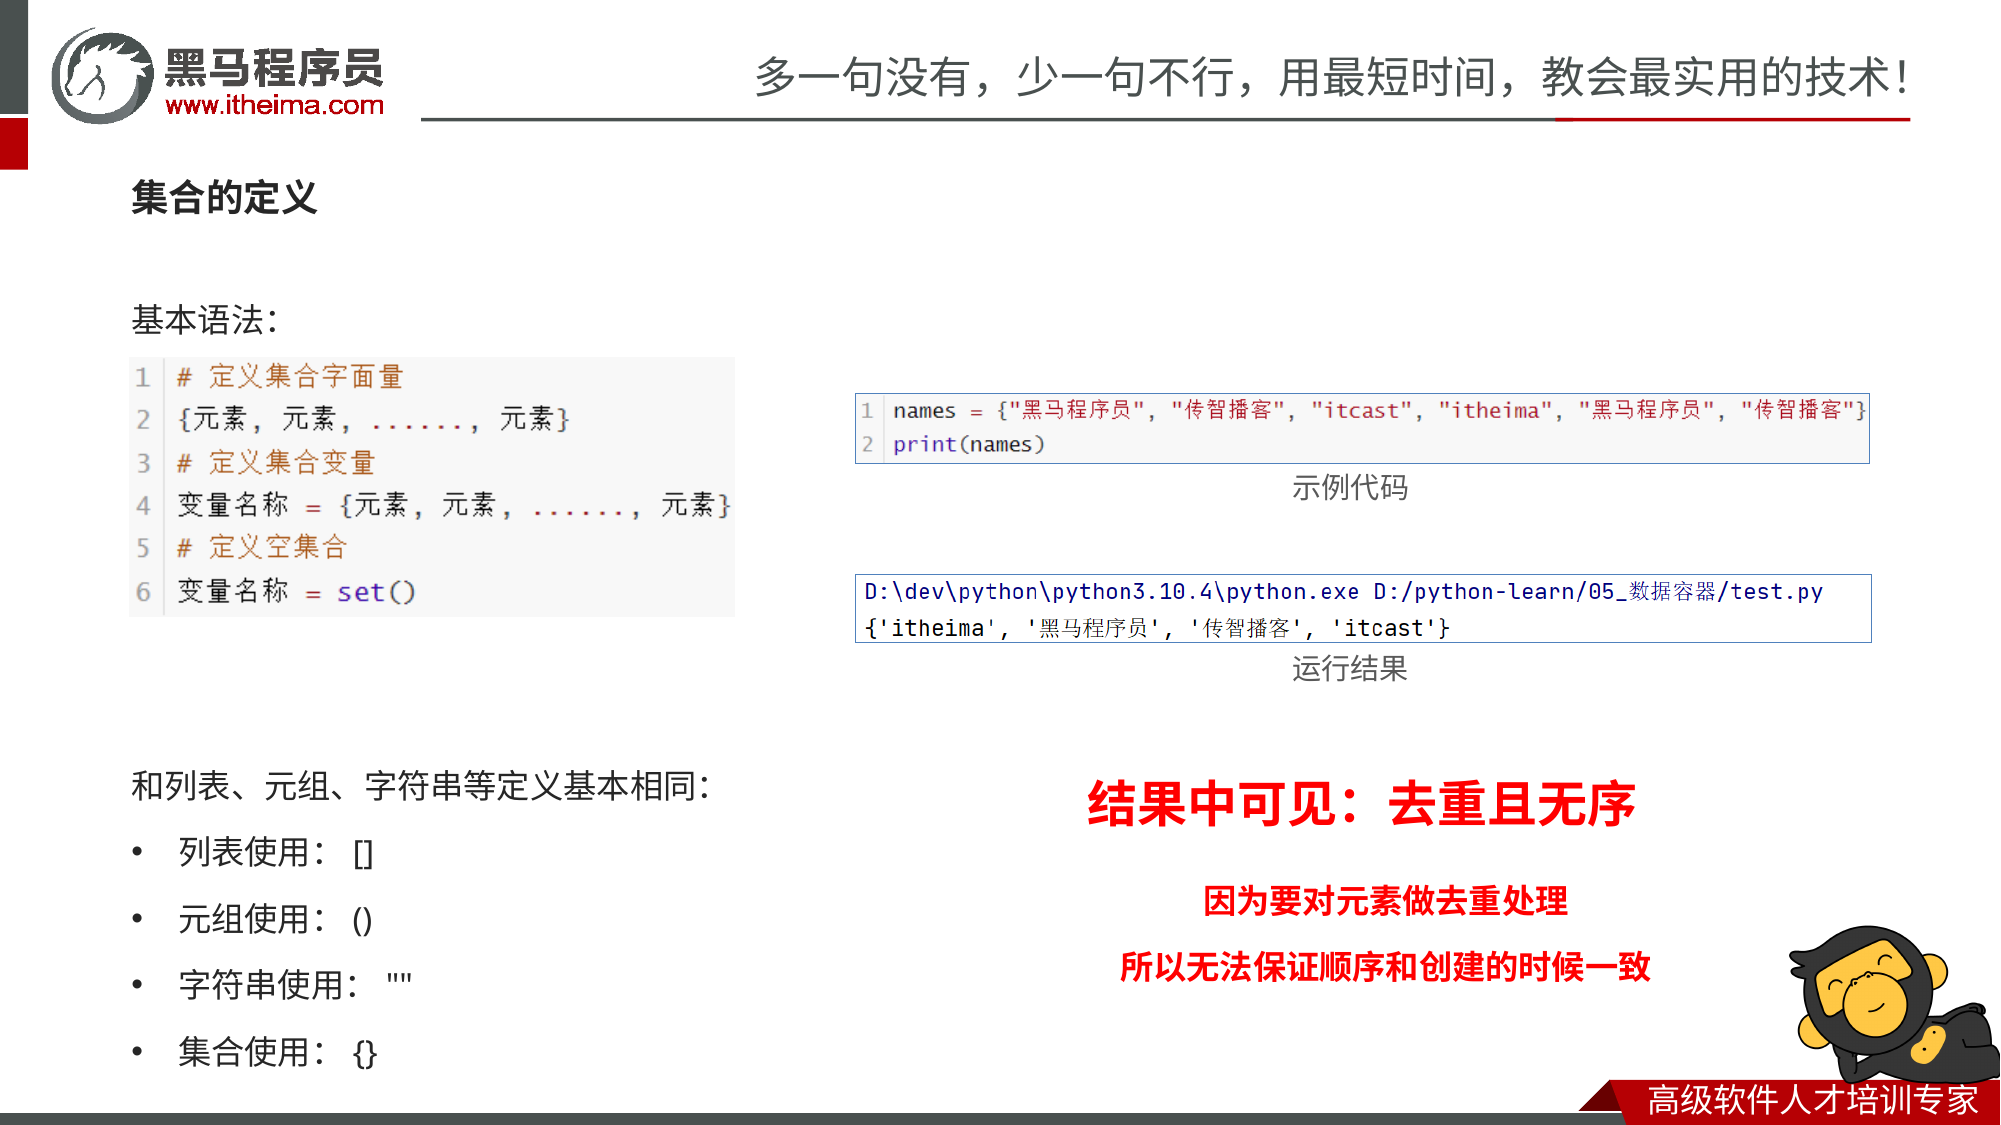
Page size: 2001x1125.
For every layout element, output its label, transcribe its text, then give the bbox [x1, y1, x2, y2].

picture [50, 26, 384, 125]
text_box 结果中可见：去重且无序 [1059, 735, 1666, 810]
text_box 因为要对元素做去重处理 所以无法保证顺序和创建的时候一致 [785, 852, 1987, 927]
list 集合的定义 [116, 154, 1872, 239]
picture [855, 574, 1872, 643]
text_box 示例代码 [1277, 471, 1425, 512]
list 基本语法： 和列表、元组、字符串等定义基本相同： 列表使用：[] 元组使用：() 字符串使用："" 集合使用：{} [116, 271, 1872, 964]
picture [129, 357, 735, 618]
picture [1778, 892, 2000, 1124]
text_box 运行结果 [1277, 651, 1425, 693]
picture [855, 392, 1871, 464]
